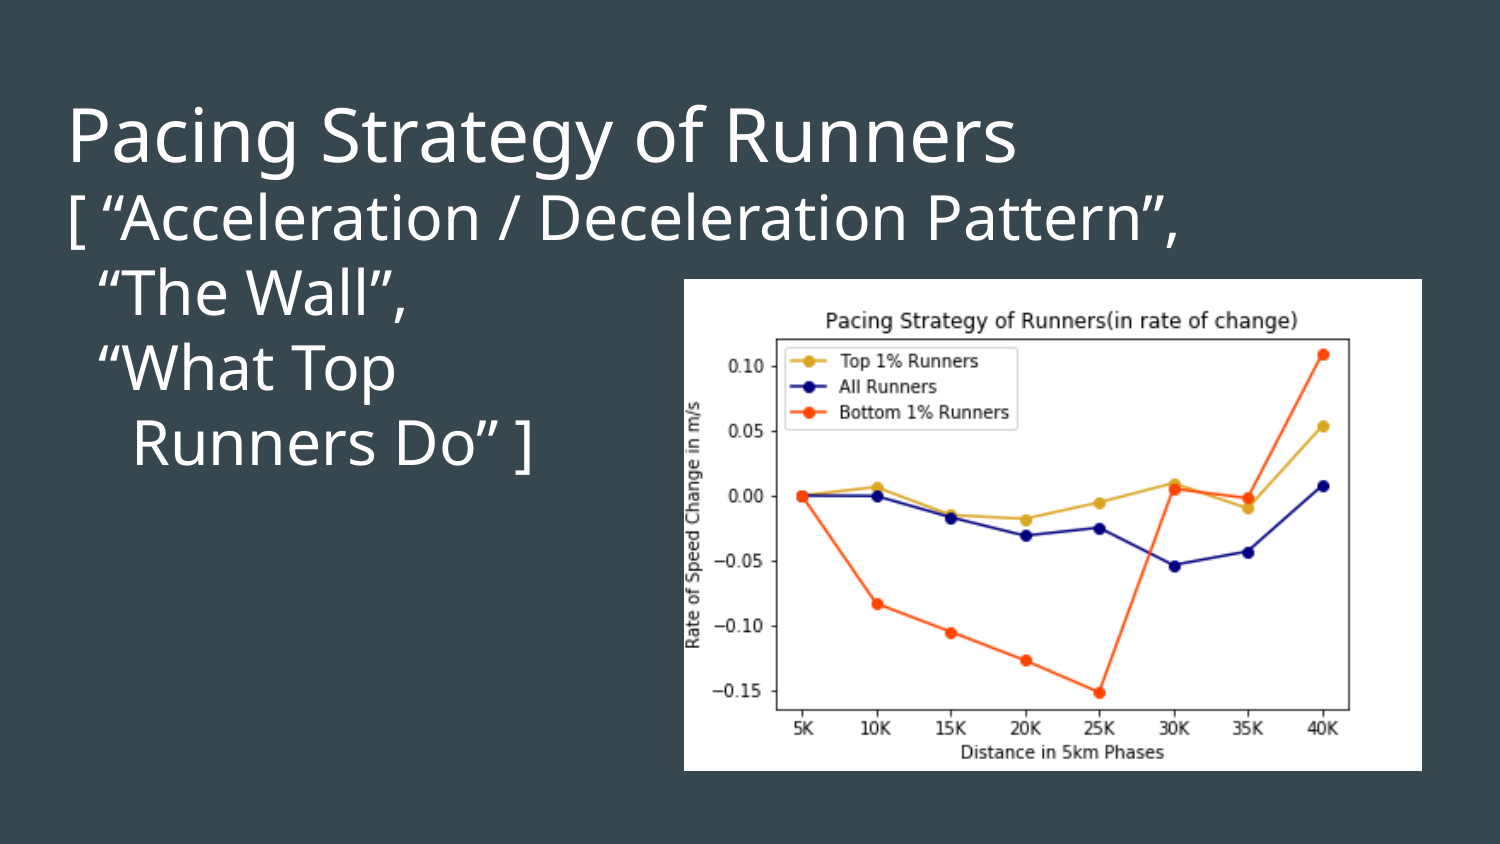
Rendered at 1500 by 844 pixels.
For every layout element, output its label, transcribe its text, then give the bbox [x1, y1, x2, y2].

picture [684, 279, 1422, 772]
title Pacing Strategy of Runners [ “Acceleration / Deceleration Pattern”, “The Wall”, “What Top Runners Do” ] [51, 72, 1449, 464]
